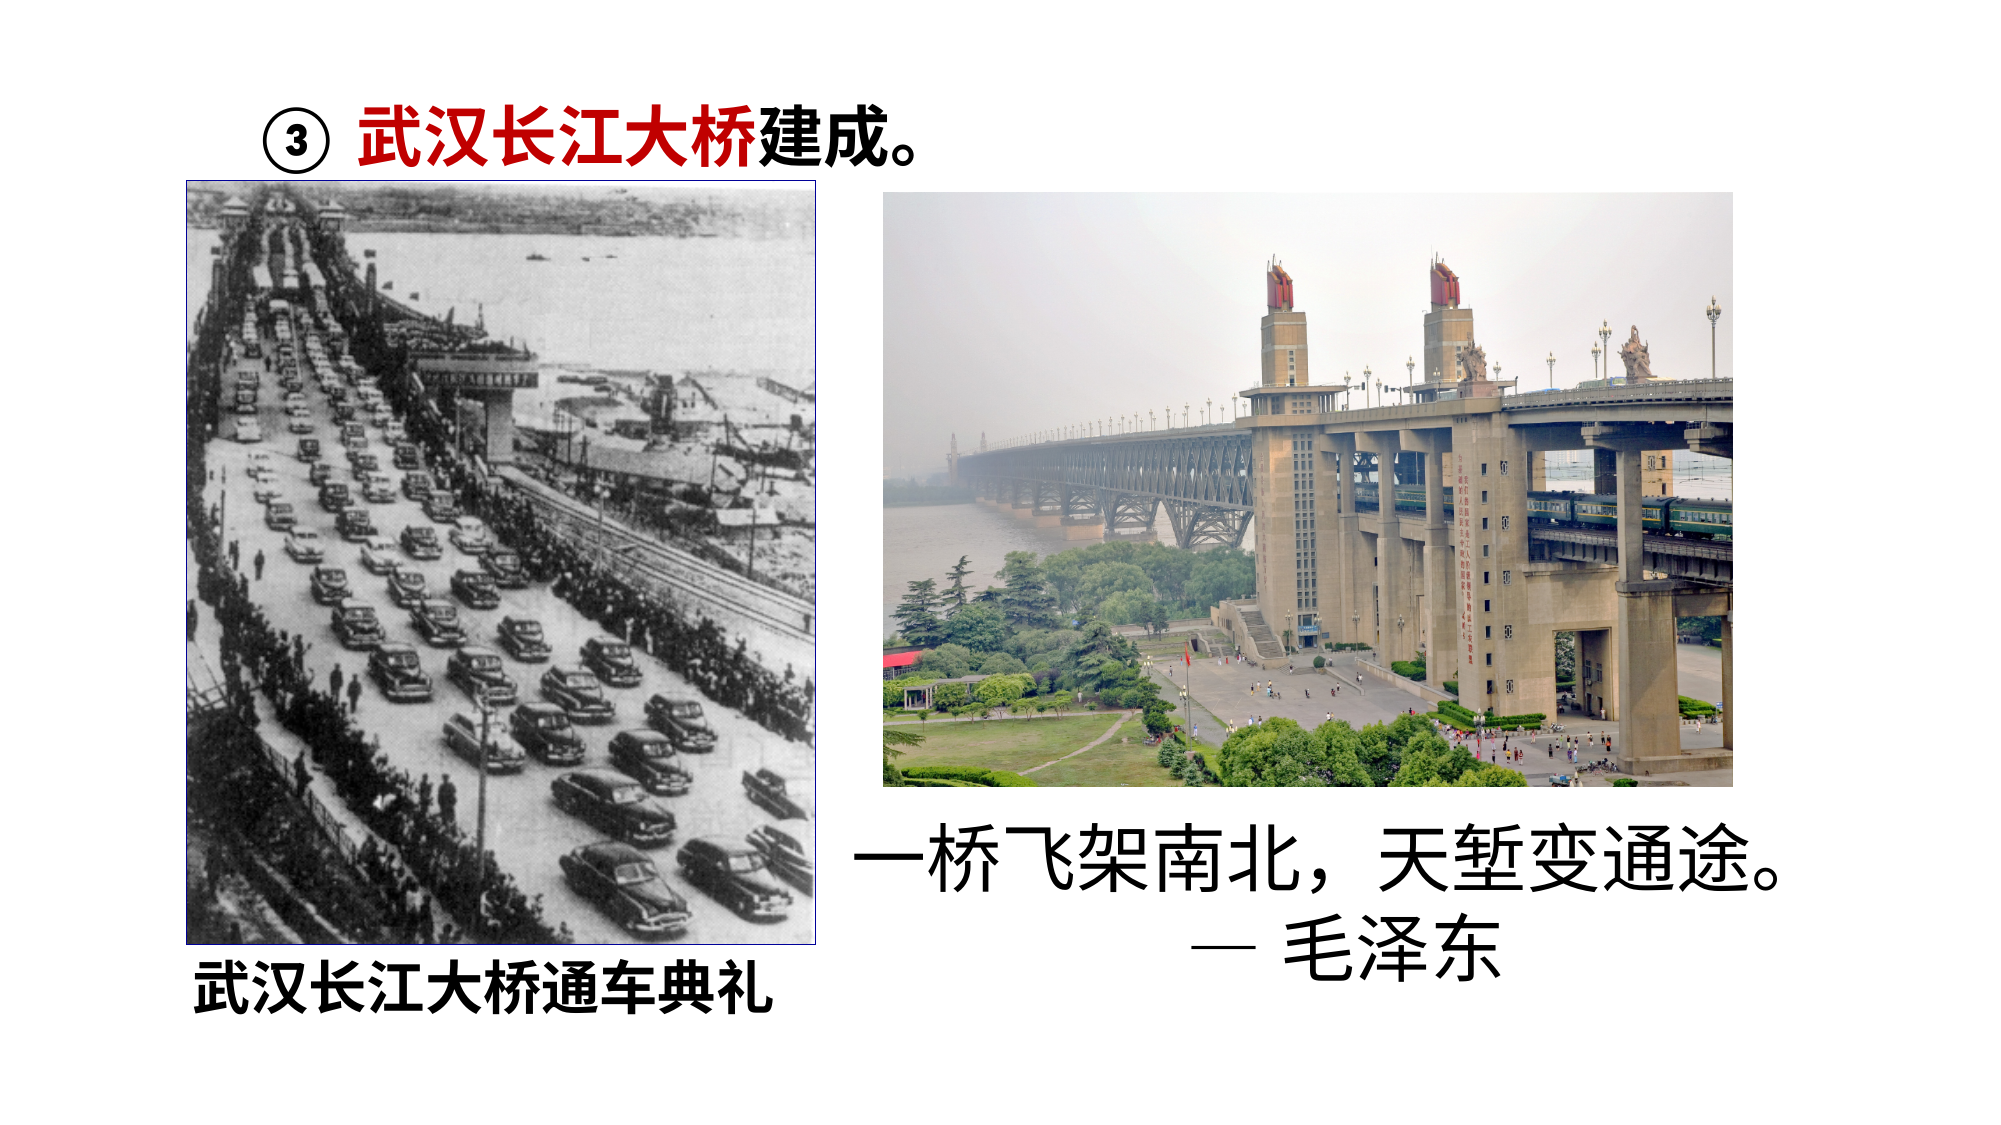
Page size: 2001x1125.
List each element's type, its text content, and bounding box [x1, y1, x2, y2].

text_box ③武汉长江大桥建成。 [237, 87, 973, 183]
text_box 武汉长江大桥通车典礼 [177, 943, 944, 1029]
text_box 一桥飞架南北，天堑变通途。 —毛泽东 [837, 803, 1779, 999]
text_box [187, 181, 815, 944]
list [883, 192, 1733, 787]
